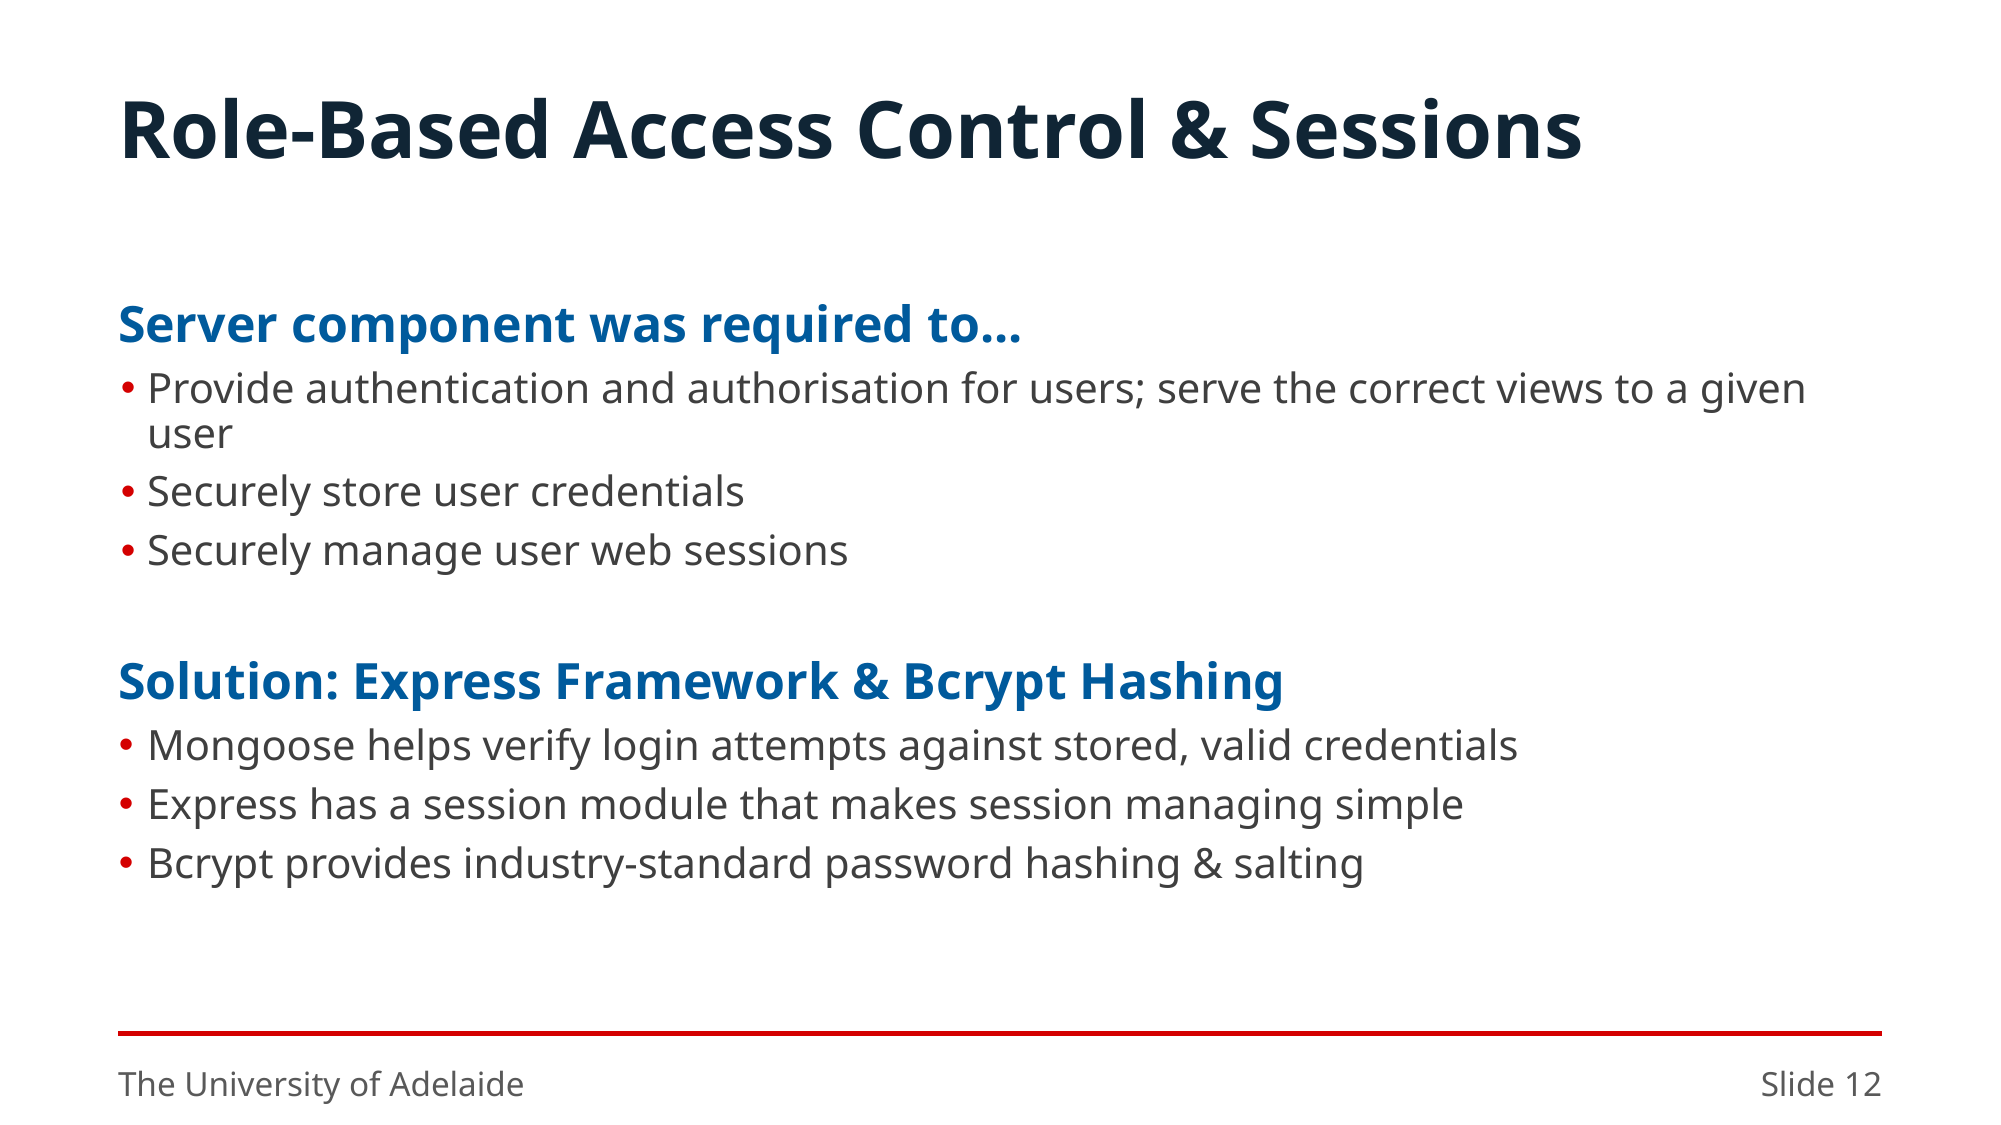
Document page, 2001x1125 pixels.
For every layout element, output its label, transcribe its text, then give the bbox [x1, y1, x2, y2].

slide_number Slide 12 [1488, 1062, 1883, 1093]
title Role-Based Access Control & Sessions [118, 90, 1883, 223]
list Server component was required to... Provide authentication and authorisation for users; serve the correct views to a given user Securely store user credentials Securely manage user web sessions Solution: Express Framework & Bcrypt Hashing Mongoose helps verify login attempts against stored, valid credentials Express has a session module that makes session managing simple Bcrypt provides industry-standard password hashing & salting [118, 299, 1883, 990]
footer The University of Adelaide [118, 1062, 906, 1093]
